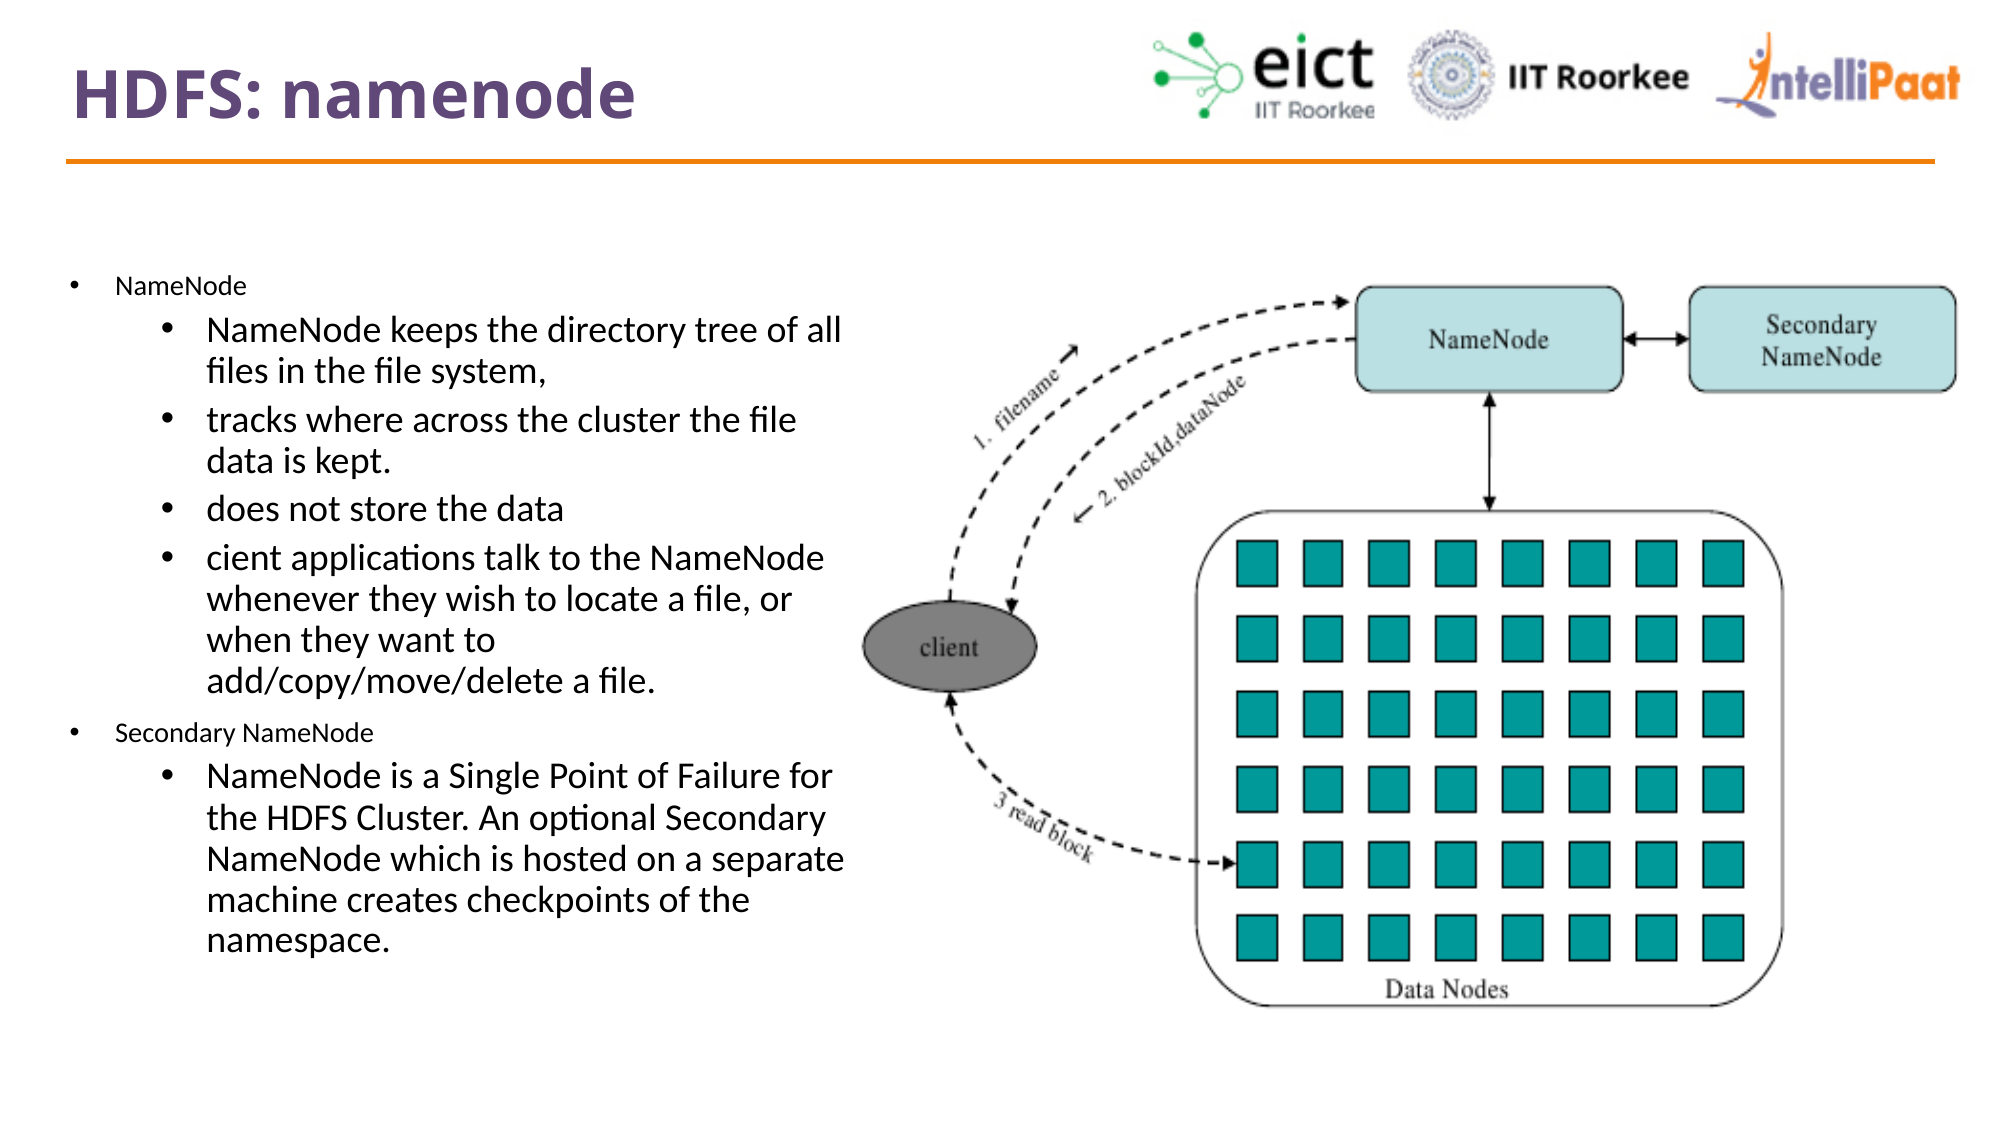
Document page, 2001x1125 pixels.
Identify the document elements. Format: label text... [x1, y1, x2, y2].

picture [846, 263, 1974, 1018]
text_box NameNode NameNode keeps the directory tree of all files in the file system, tracks where across the cluster the file data is kept. does not store the data cient applications talk to the NameNode whenever they wish to locate a file, or when they want to add/copy/move/delete a file. Secondary NameNode NameNode is a Single Point of Failure for the HDFS Cluster. An optional Secondary NameNode which is hosted on a separate machine creates checkpoints of the namespace. [54, 263, 846, 978]
text_box HDFS: namenode [71, 33, 1156, 160]
picture [1108, 18, 2000, 144]
